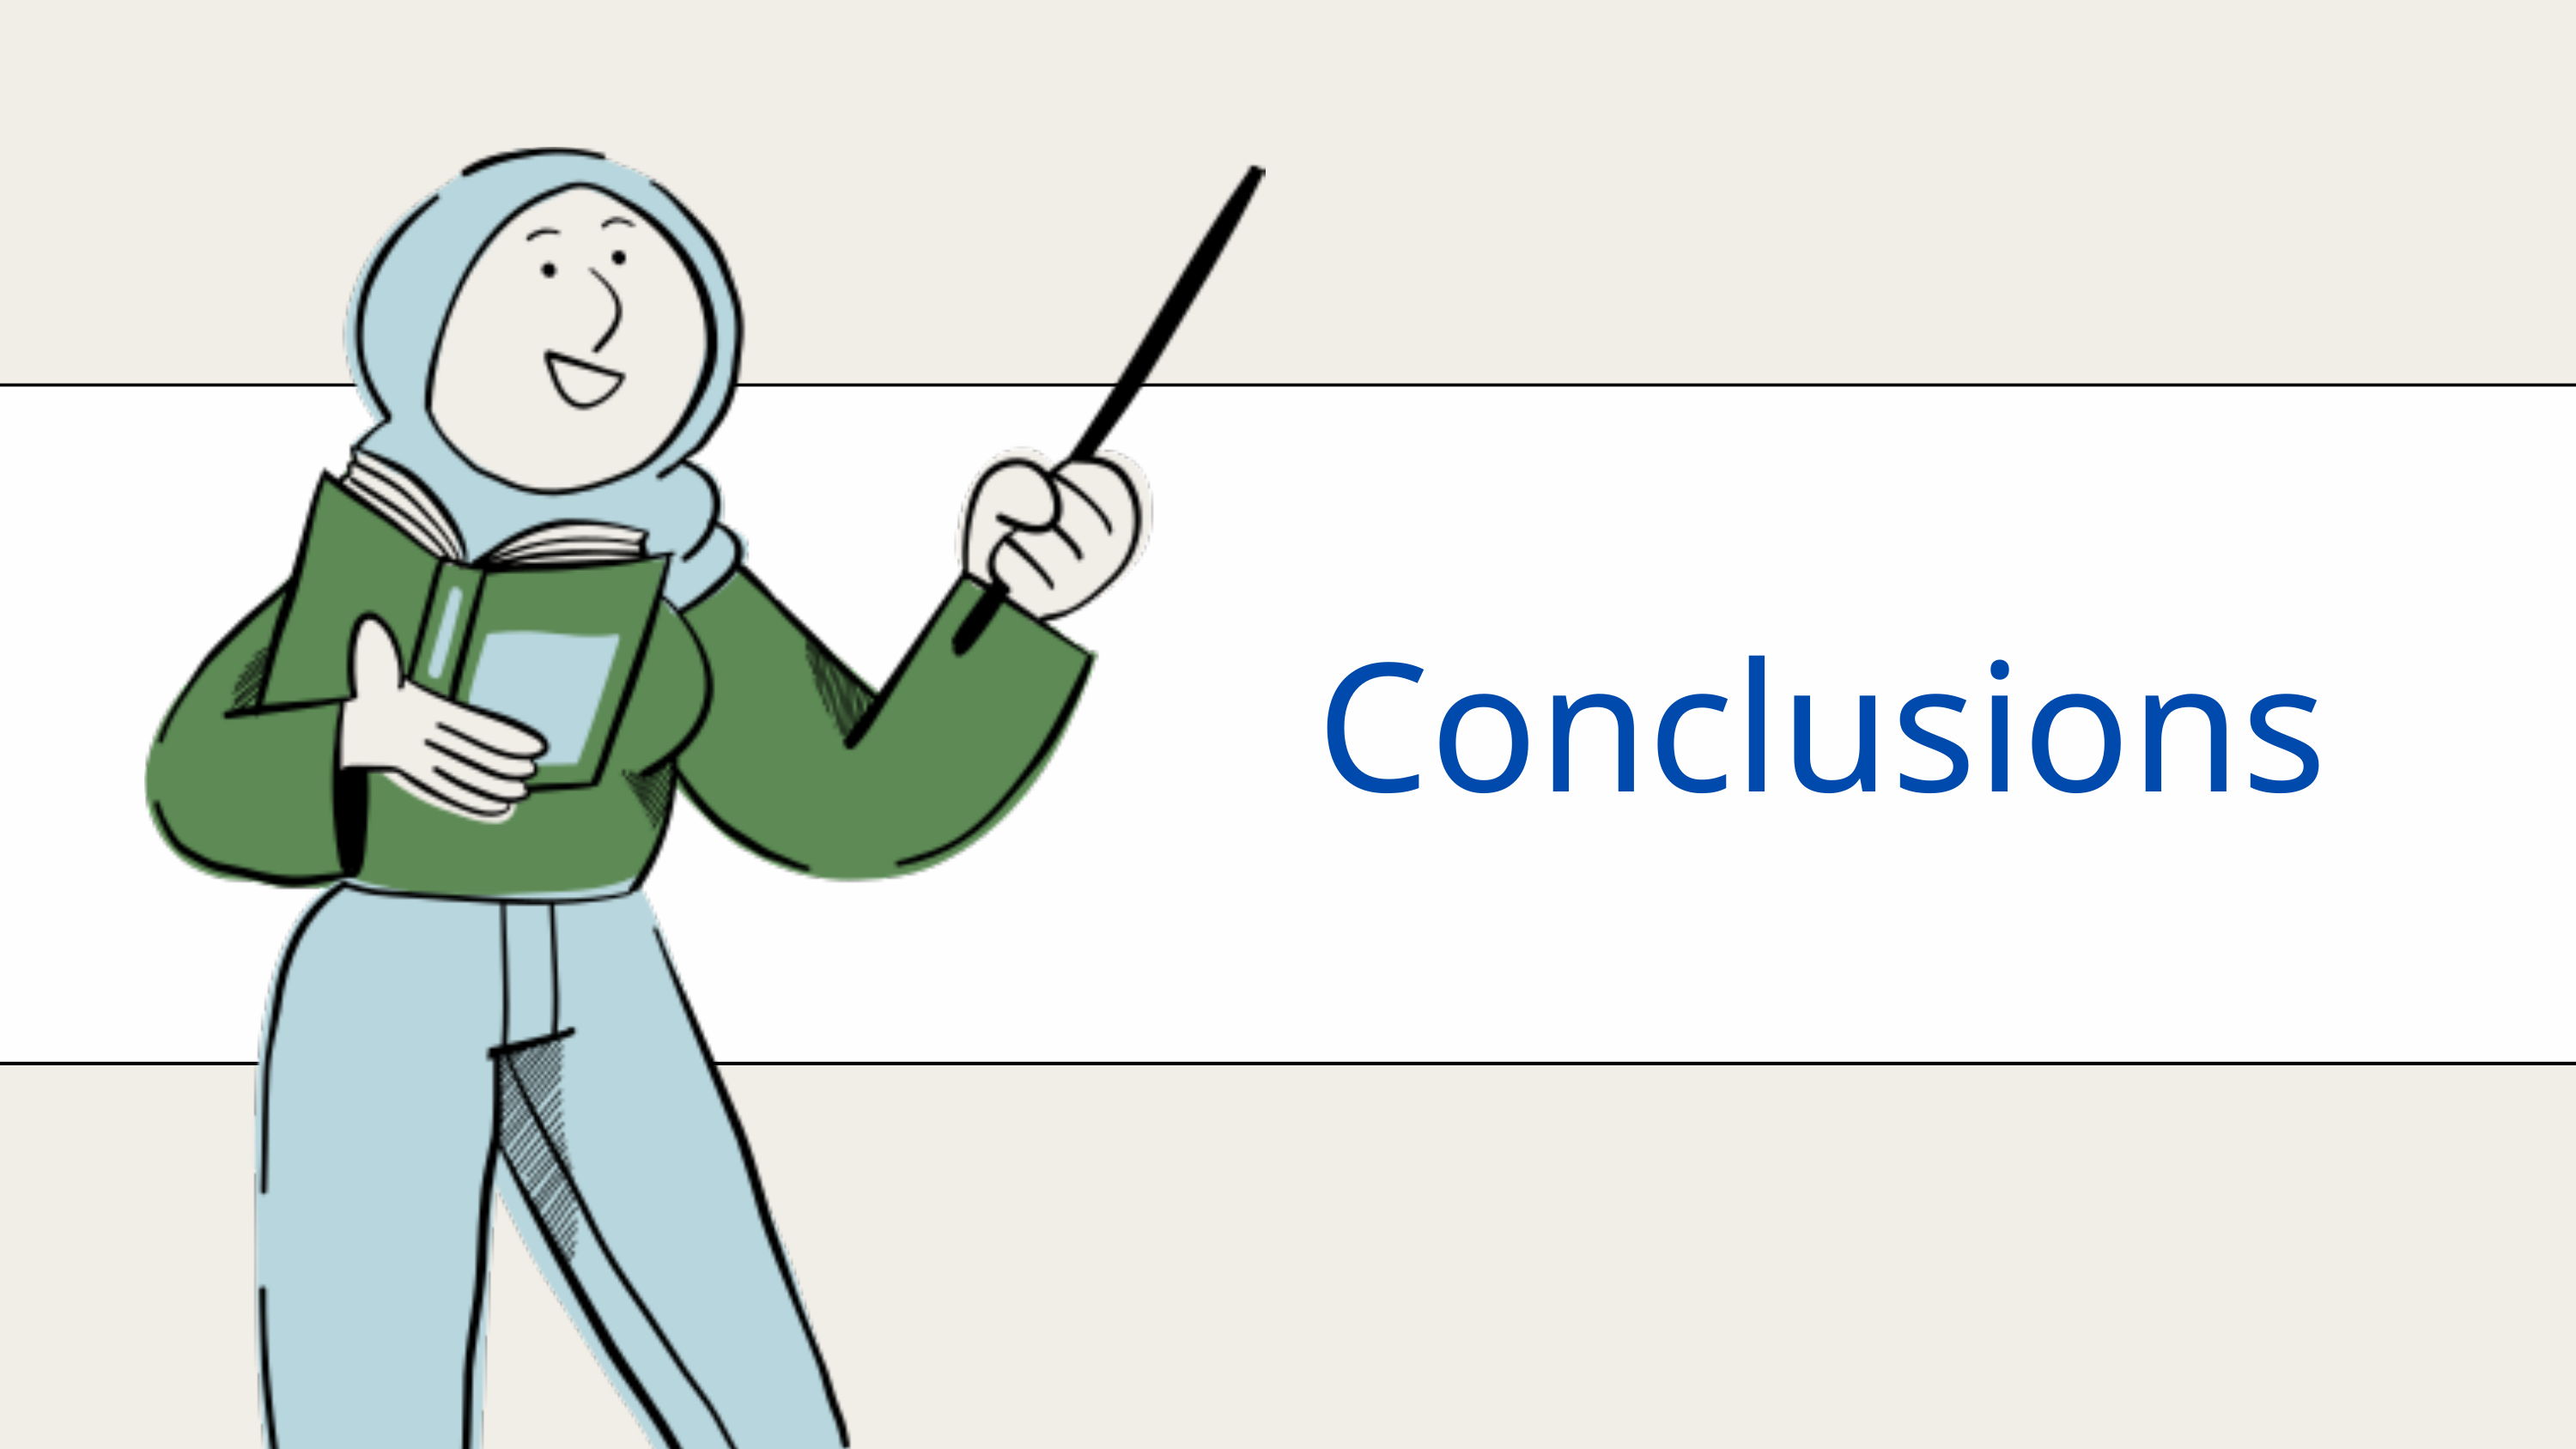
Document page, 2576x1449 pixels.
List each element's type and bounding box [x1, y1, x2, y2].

picture [144, 147, 1266, 1449]
text_box [0, 383, 140, 1066]
text_box [1267, 383, 2576, 1066]
